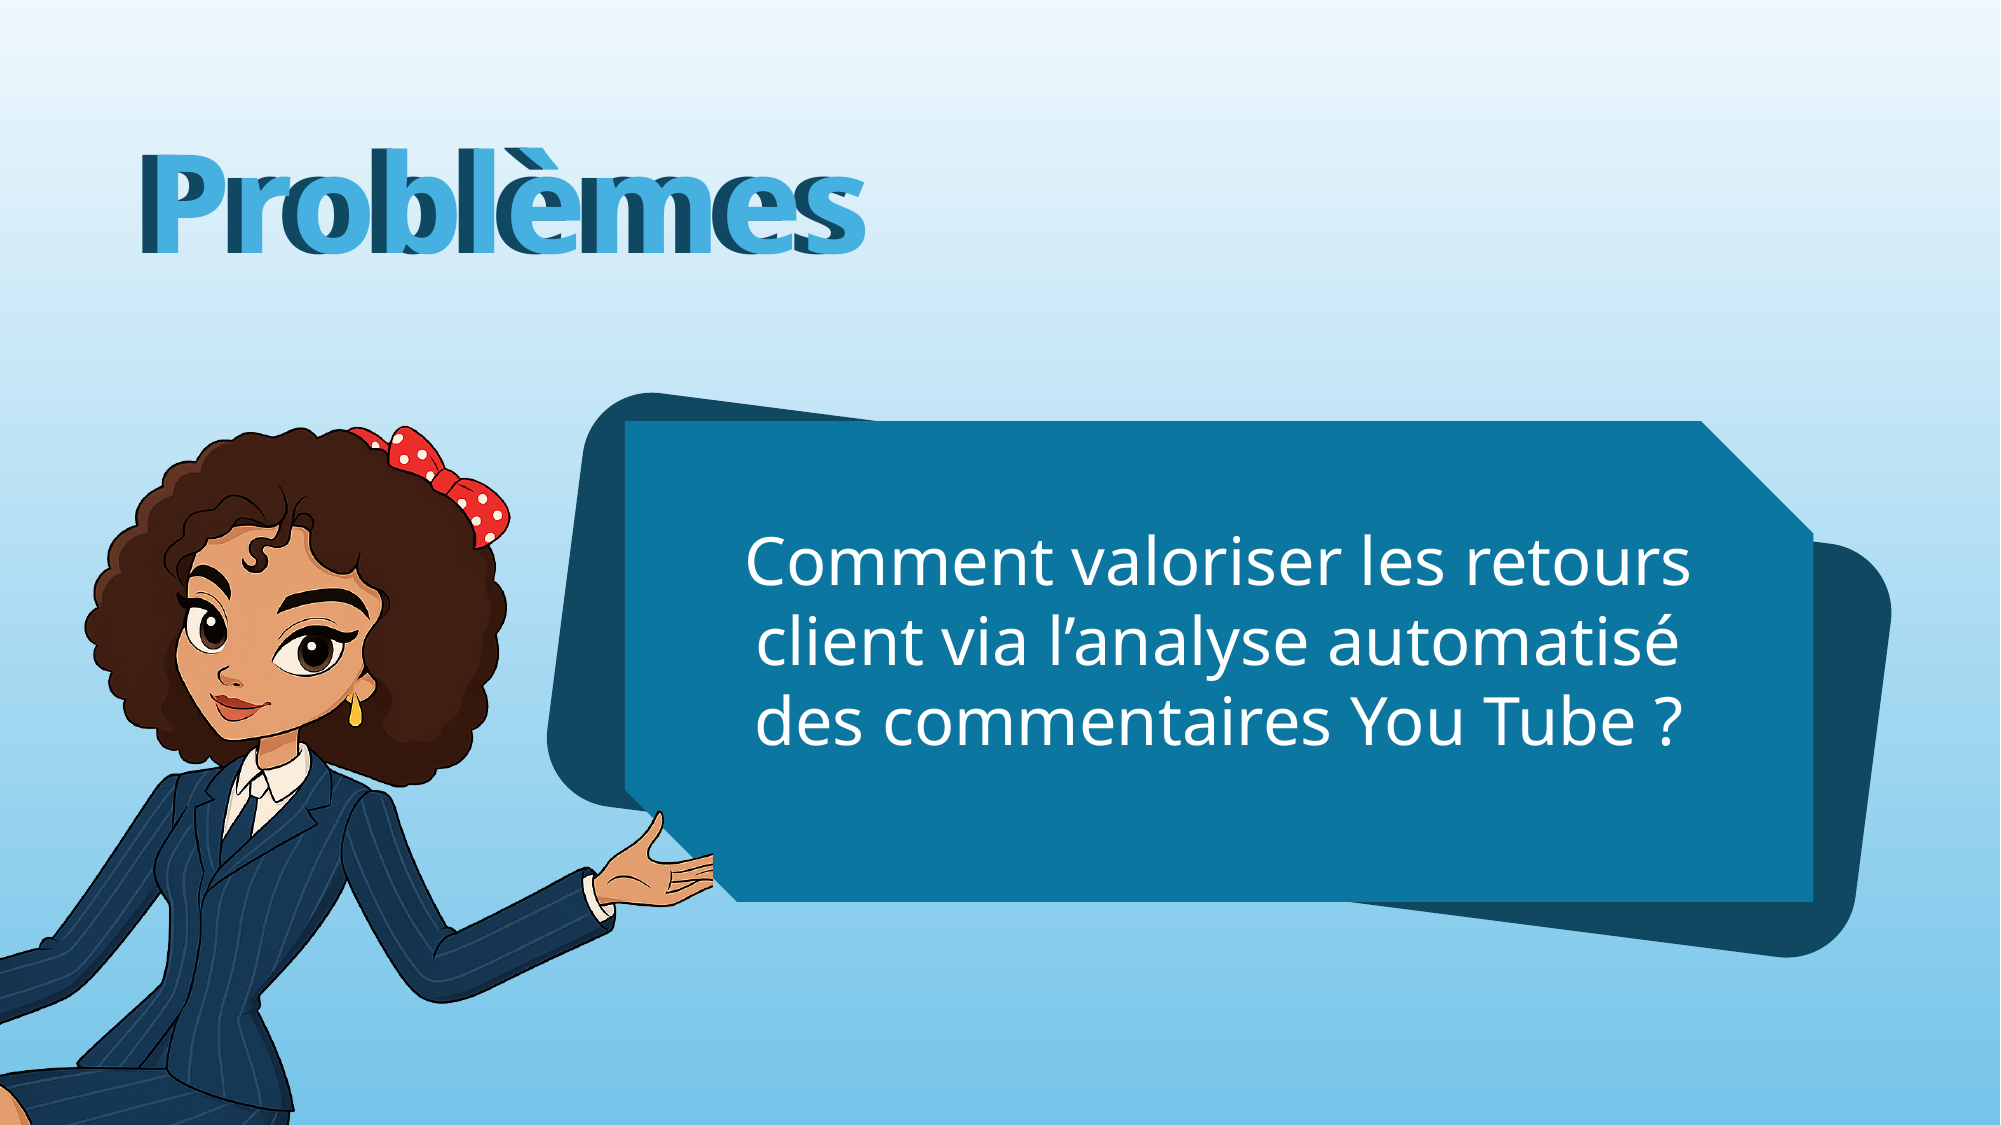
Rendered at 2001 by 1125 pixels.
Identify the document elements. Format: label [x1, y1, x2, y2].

text_box [713, 420, 1879, 903]
picture [0, 410, 713, 1125]
text_box [115, 107, 1449, 291]
